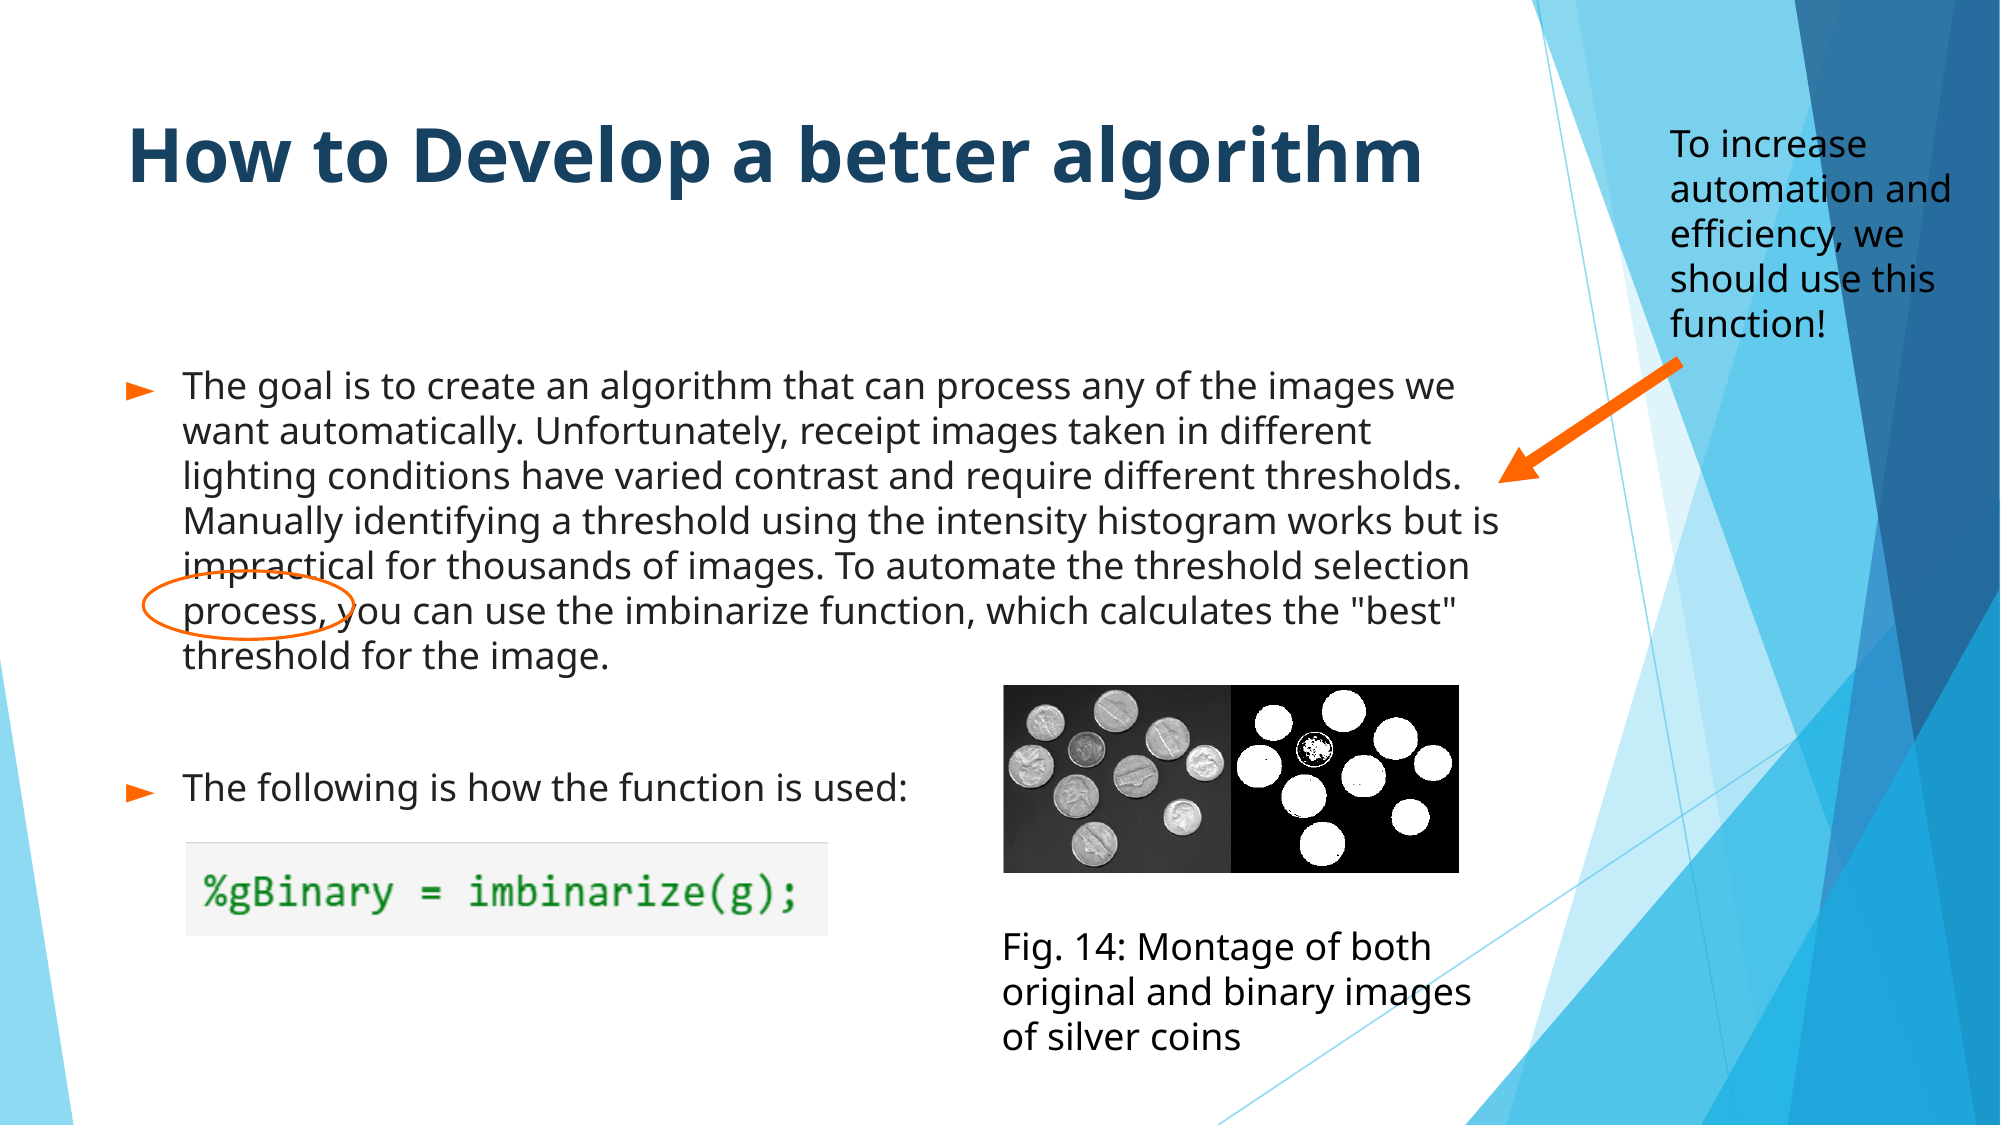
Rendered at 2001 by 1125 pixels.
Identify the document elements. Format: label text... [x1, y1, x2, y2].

picture [186, 842, 829, 936]
list The goal is to create an algorithm that can process any of the images we want automatically. Unfortunately, receipt images taken in different lighting conditions have varied contrast and require different thresholds. Manually identifying a threshold using the intensity histogram works but is impractical for thousands of images. To automate the threshold selection process, you can use the imbinarize function, which calculates the "best" threshold for the image. The following is how the function is used: [111, 354, 1522, 992]
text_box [1497, 361, 1681, 484]
picture [940, 665, 1522, 916]
text_box Fig. 14: Montage of both original and binary images of silver coins [986, 923, 1522, 1066]
text_box [143, 570, 354, 640]
text_box To increase automation and efficiency, we should use this function! [1654, 112, 1975, 352]
title How to Develop a better algorithm [111, 99, 1522, 317]
